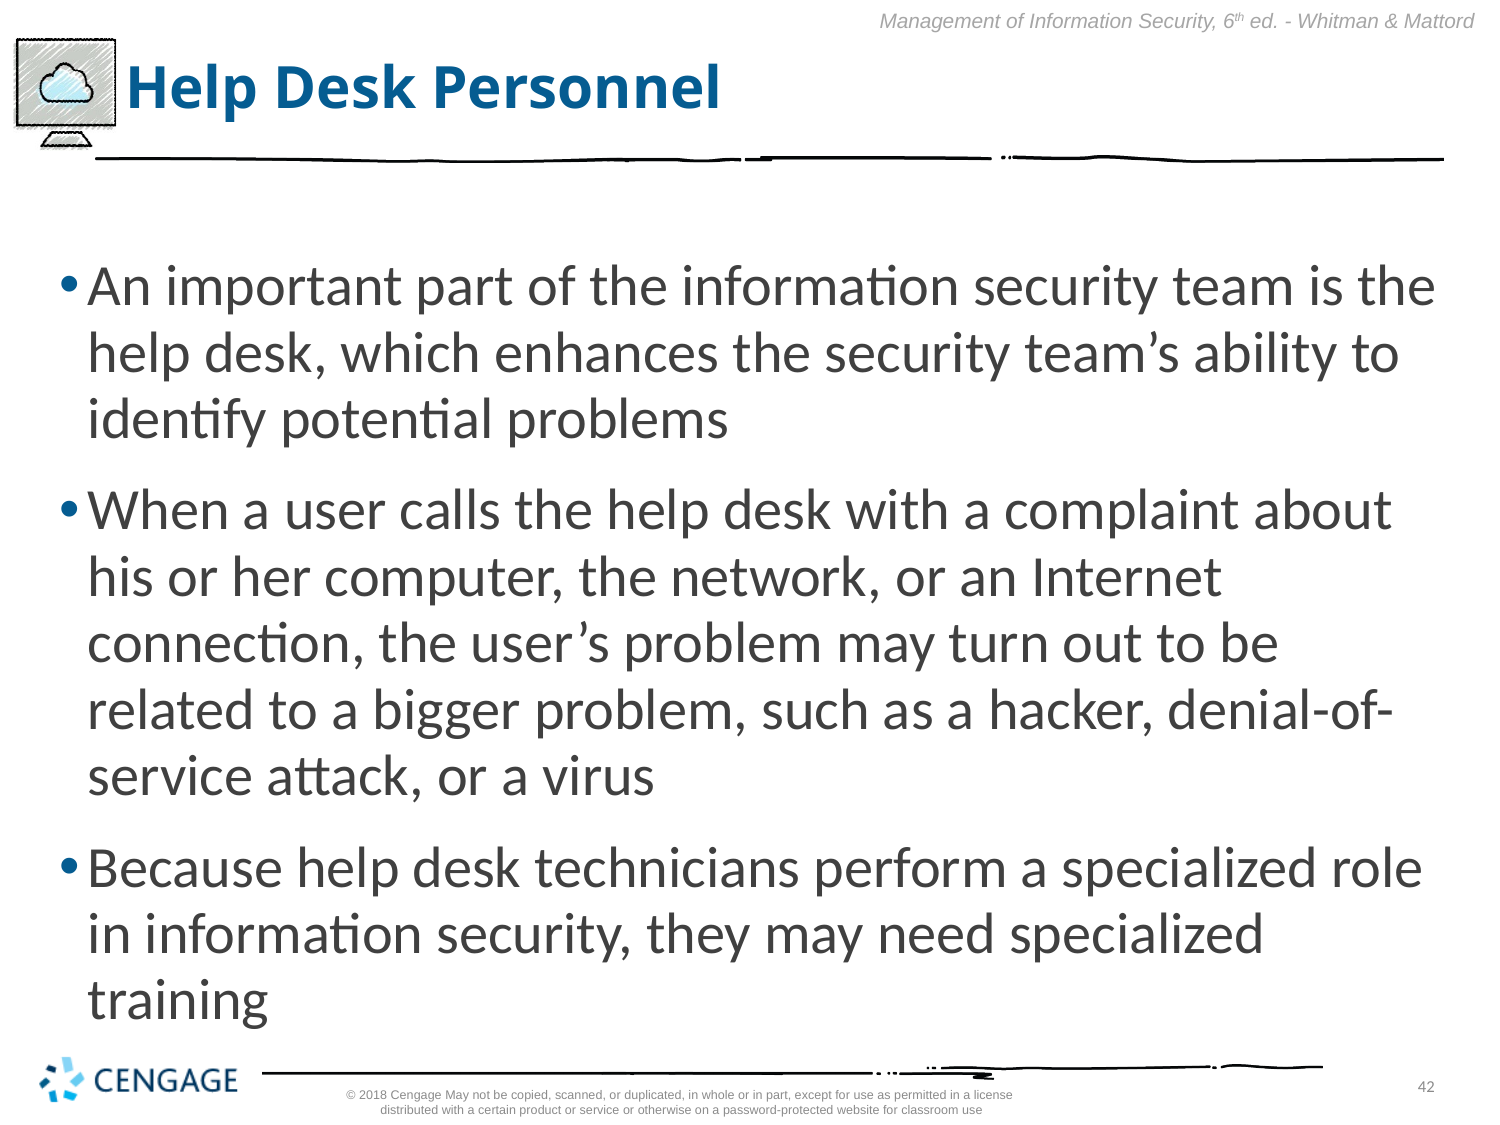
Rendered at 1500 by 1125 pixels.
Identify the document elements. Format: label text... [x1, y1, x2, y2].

picture [19, 1043, 250, 1115]
title Help Desk Personnel [125, 60, 1442, 121]
picture [13, 36, 117, 151]
picture [95, 155, 1444, 163]
picture [262, 1064, 1323, 1080]
list An important part of the information security team is the help desk, which enhances the security team’s ability to identify potential problems When a user calls the help desk with a complaint about his or her computer, the network, or an Internet connection, the user’s problem may turn out to be related to a bigger problem, such as a hacker, denial-of-service attack, or a virus Because help desk technicians perform a specialized role in information security, they may need specialized training [59, 252, 1441, 1042]
